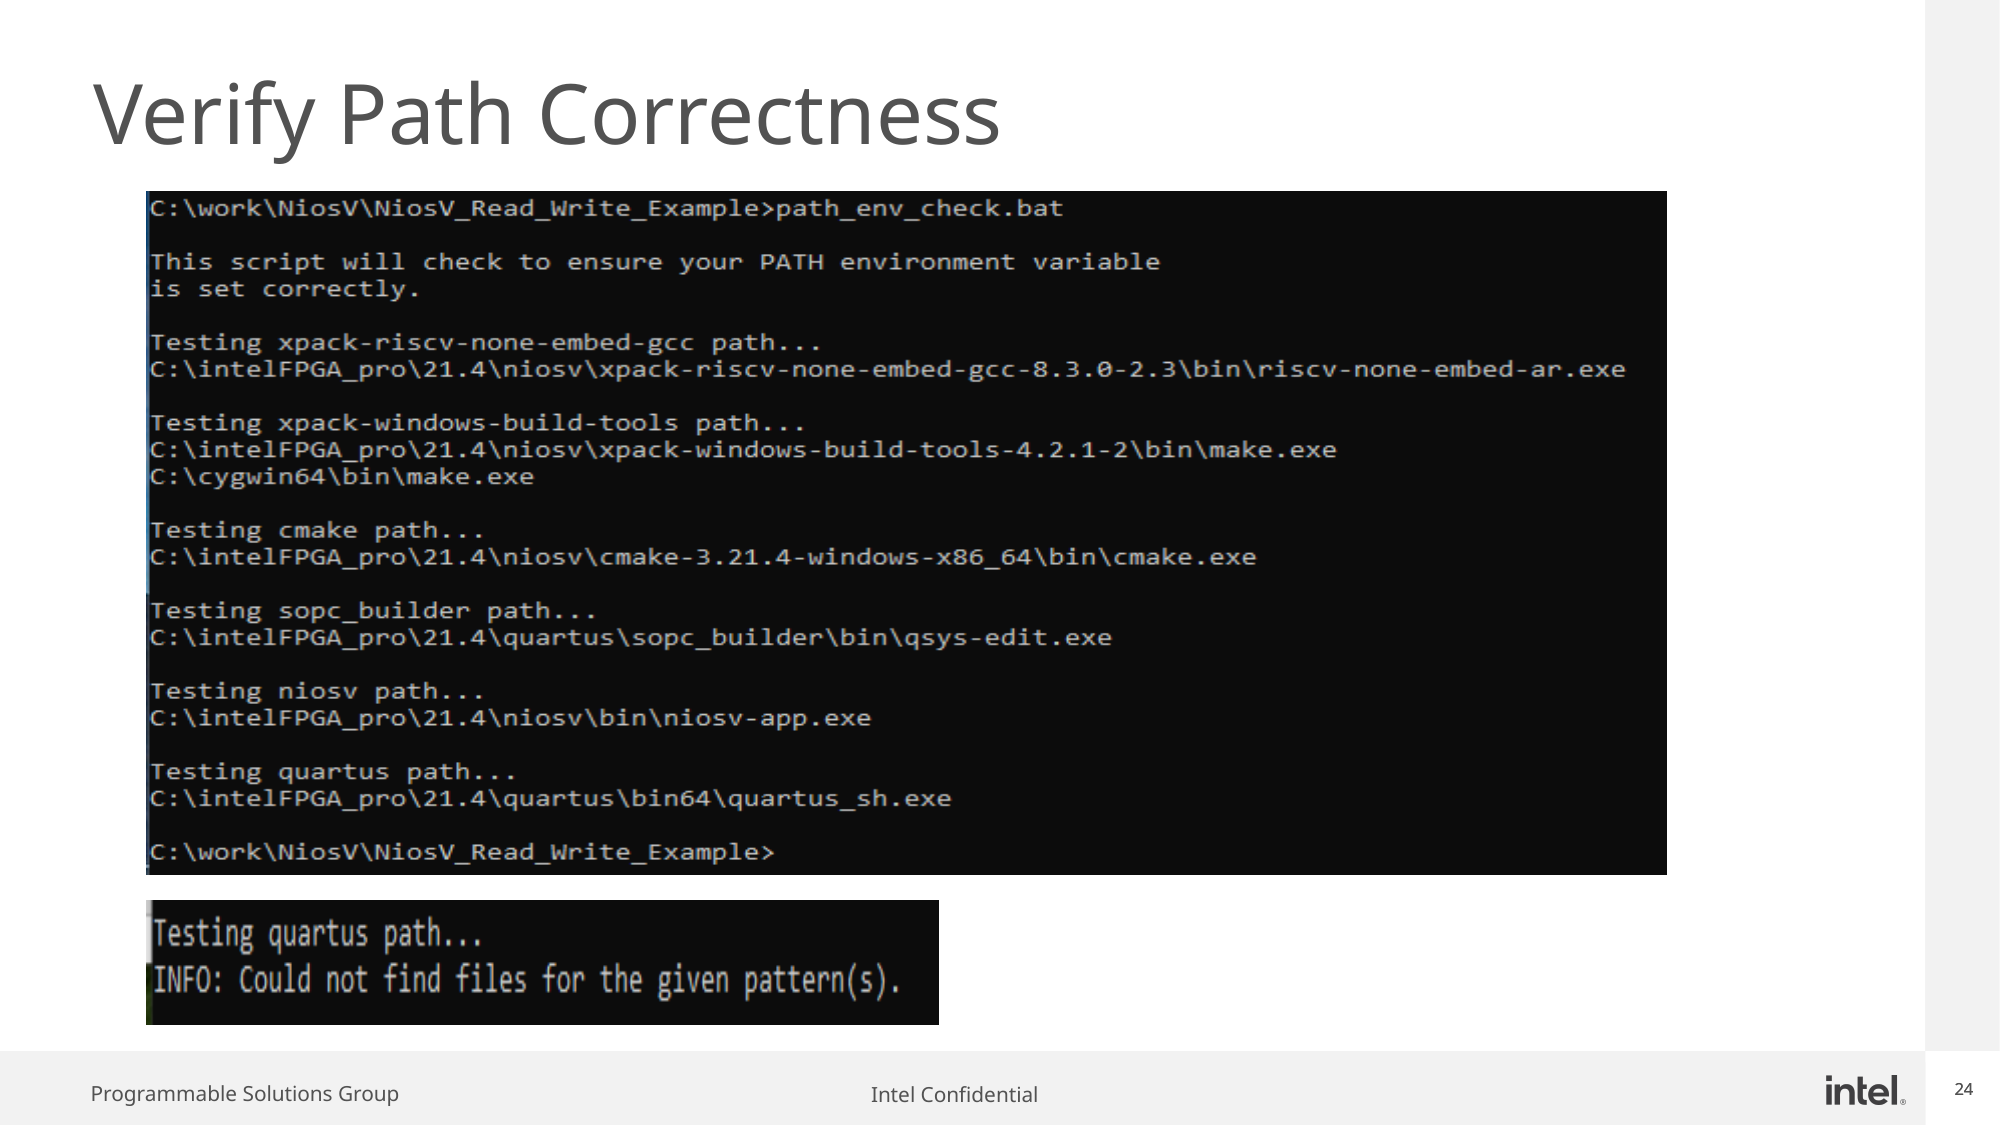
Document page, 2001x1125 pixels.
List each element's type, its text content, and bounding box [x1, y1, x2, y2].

picture [145, 899, 939, 1026]
title Verify Path Correctness [93, 71, 1901, 174]
picture [1826, 1075, 1906, 1105]
picture [145, 190, 1667, 876]
